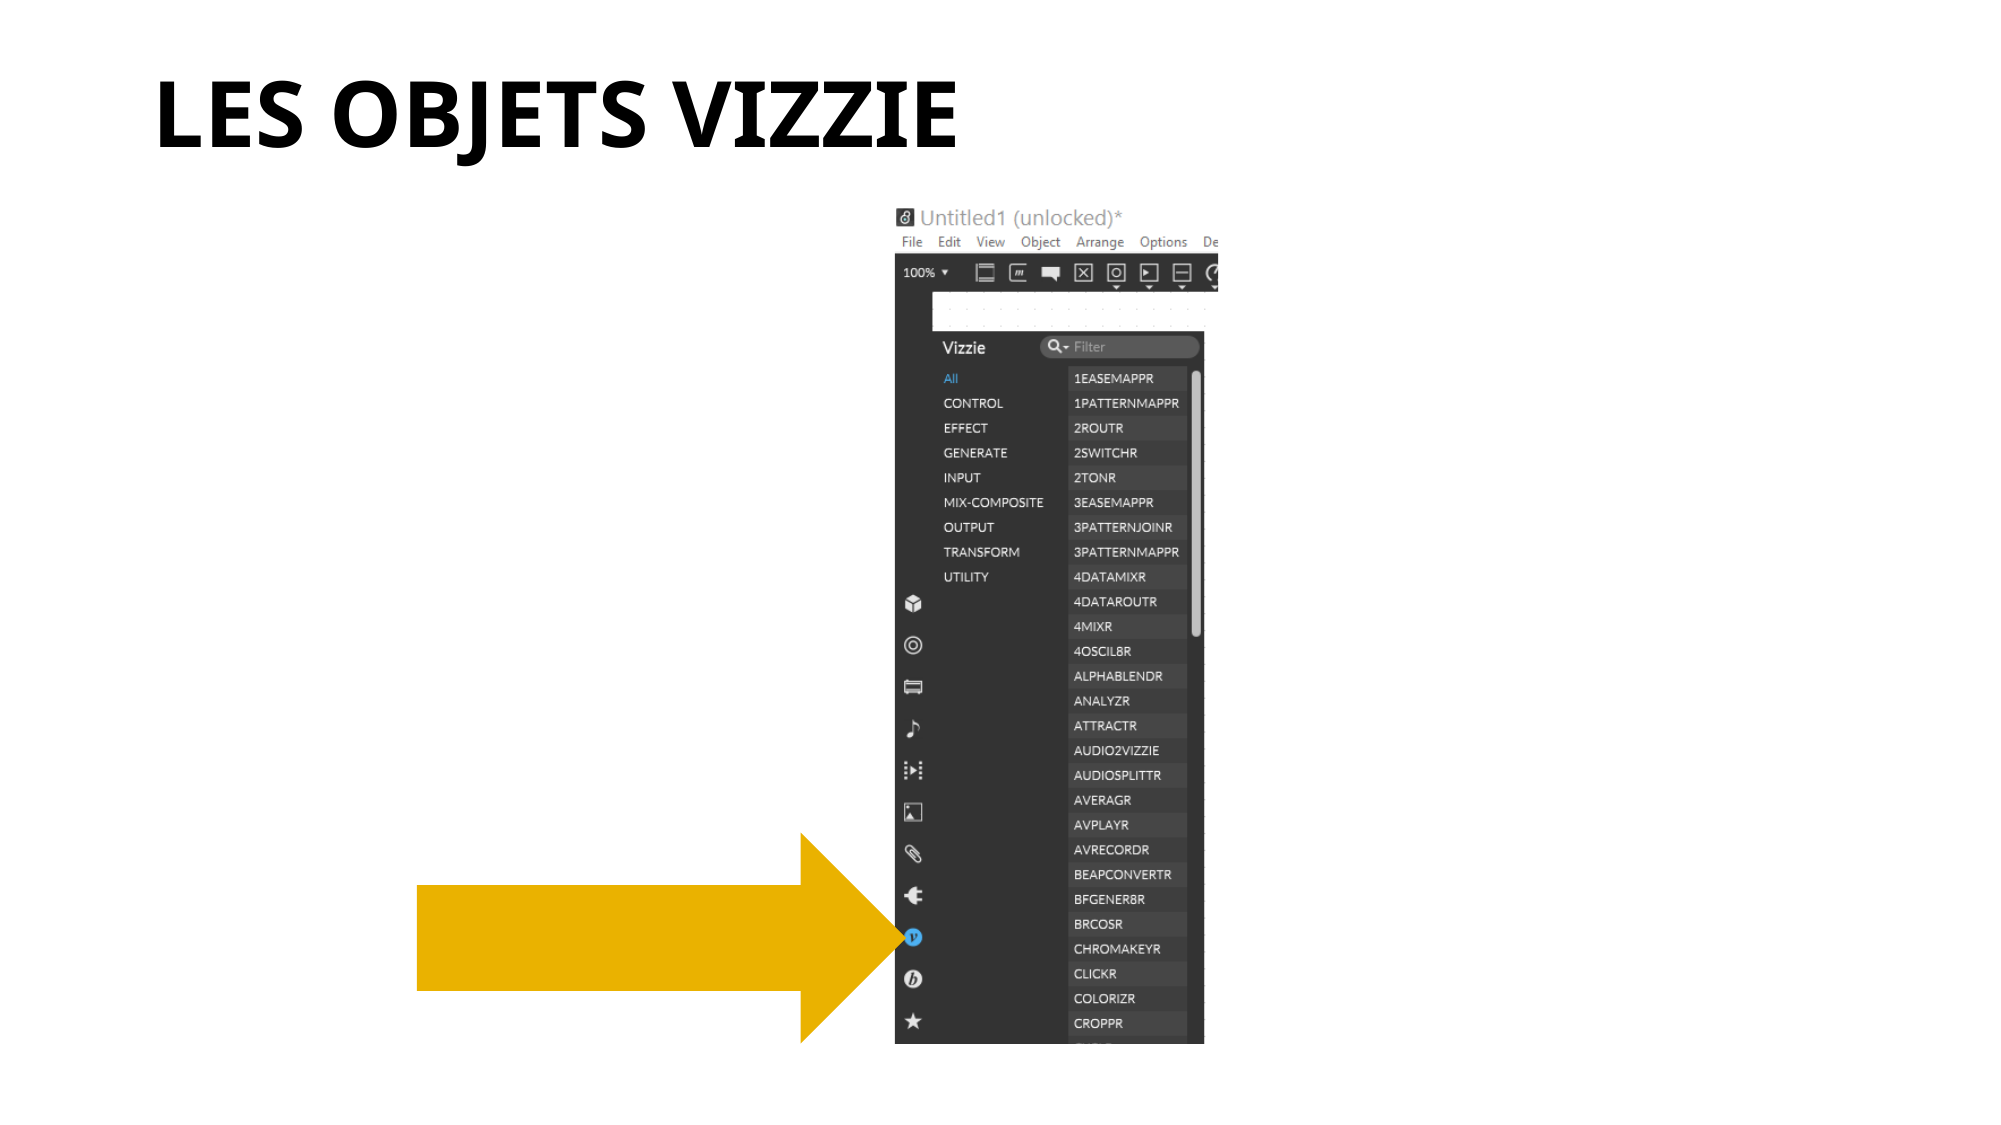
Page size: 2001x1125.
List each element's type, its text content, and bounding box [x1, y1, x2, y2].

picture [894, 205, 1219, 1044]
title LES OBJETS VIZZIE [137, 59, 1863, 175]
text_box [415, 830, 894, 1047]
